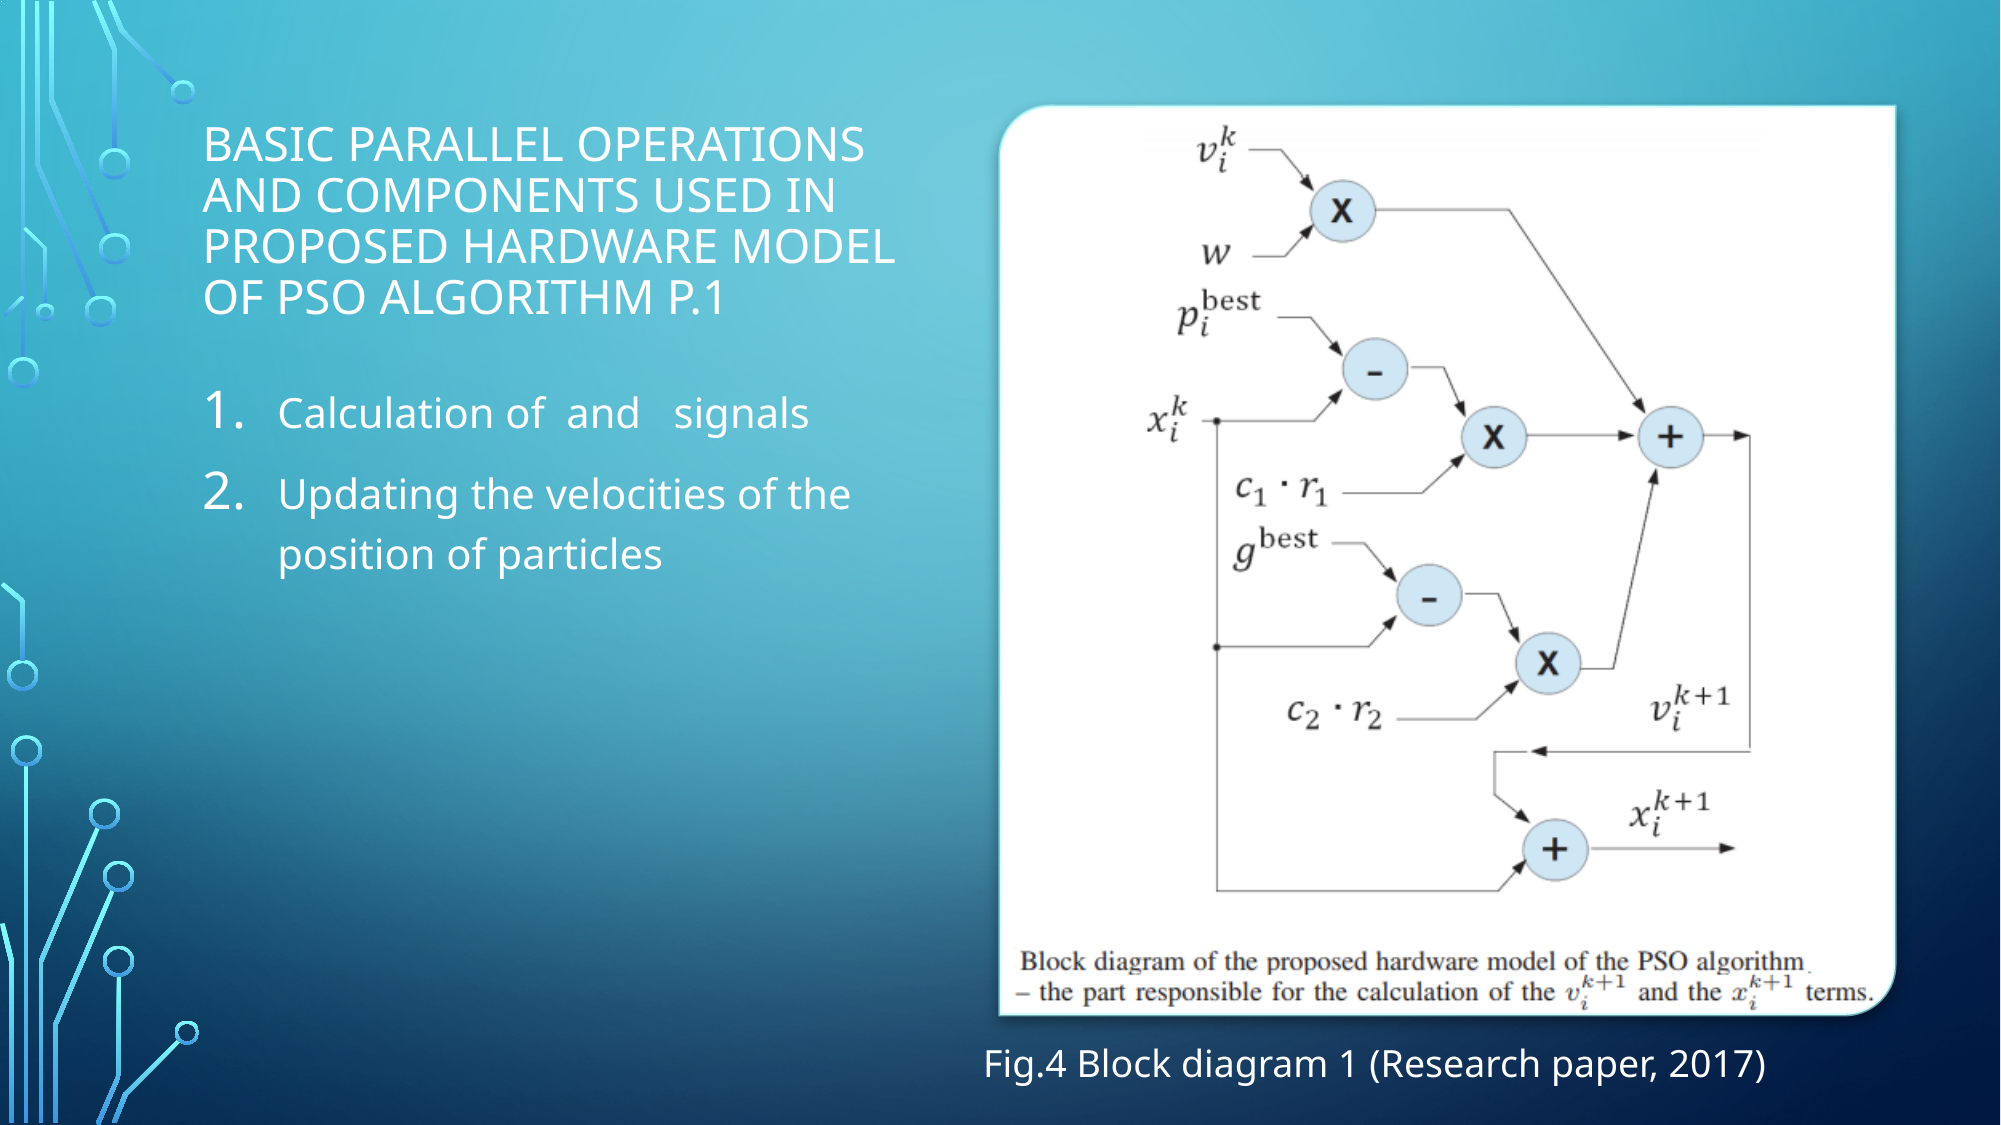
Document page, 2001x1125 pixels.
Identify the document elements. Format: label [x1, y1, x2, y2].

text_box [0, 0, 201, 1125]
picture [201, 0, 2000, 1125]
